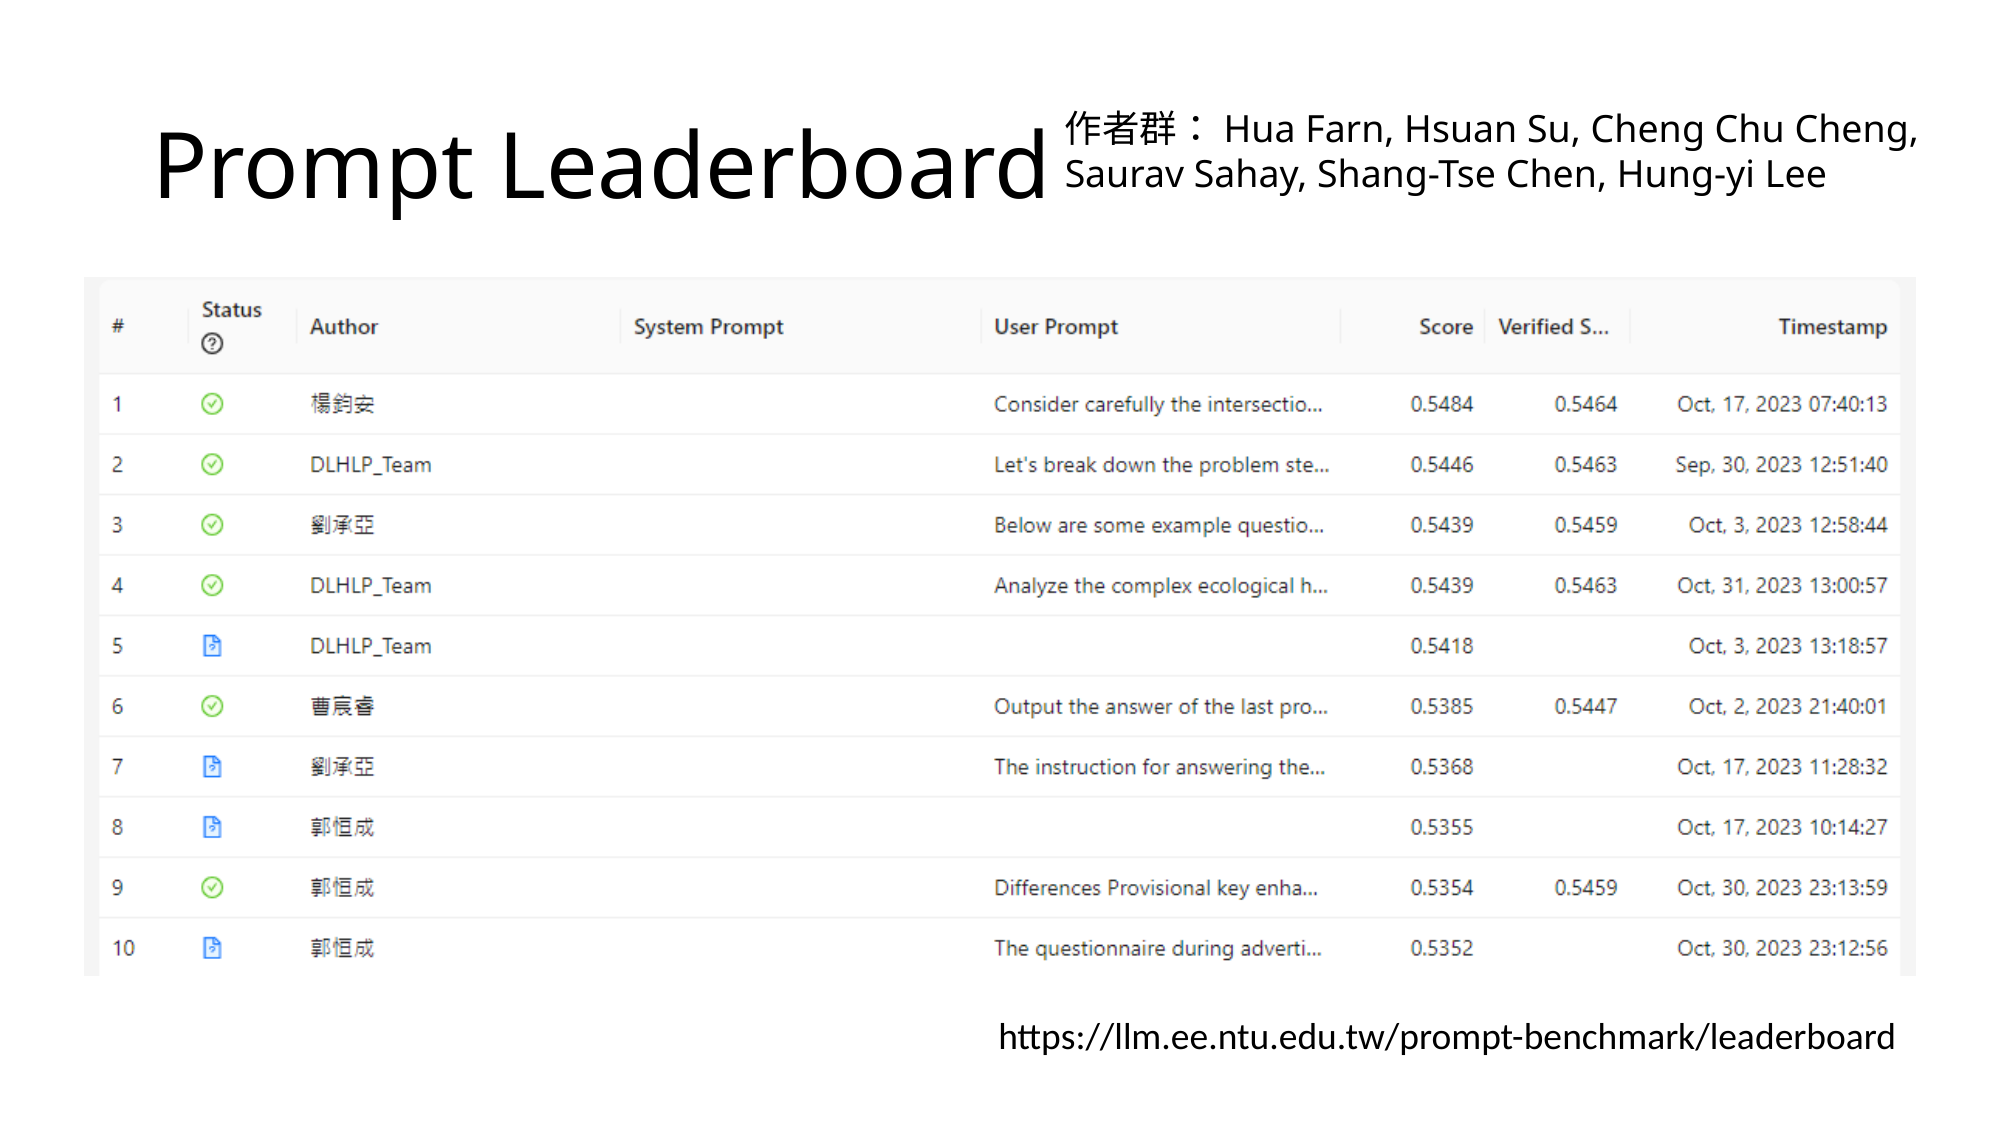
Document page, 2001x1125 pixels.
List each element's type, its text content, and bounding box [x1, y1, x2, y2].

picture [84, 277, 1916, 976]
text_box https://llm.ee.ntu.edu.tw/prompt-benchmark/leaderboard [911, 1004, 1912, 1065]
title Prompt Leaderboard [137, 59, 1863, 277]
text_box 作者群：Hua Farn, Hsuan Su, Cheng Chu Cheng, Saurav Sahay, Shang-Tse Chen, Hung-yi Lee [1050, 97, 2000, 203]
